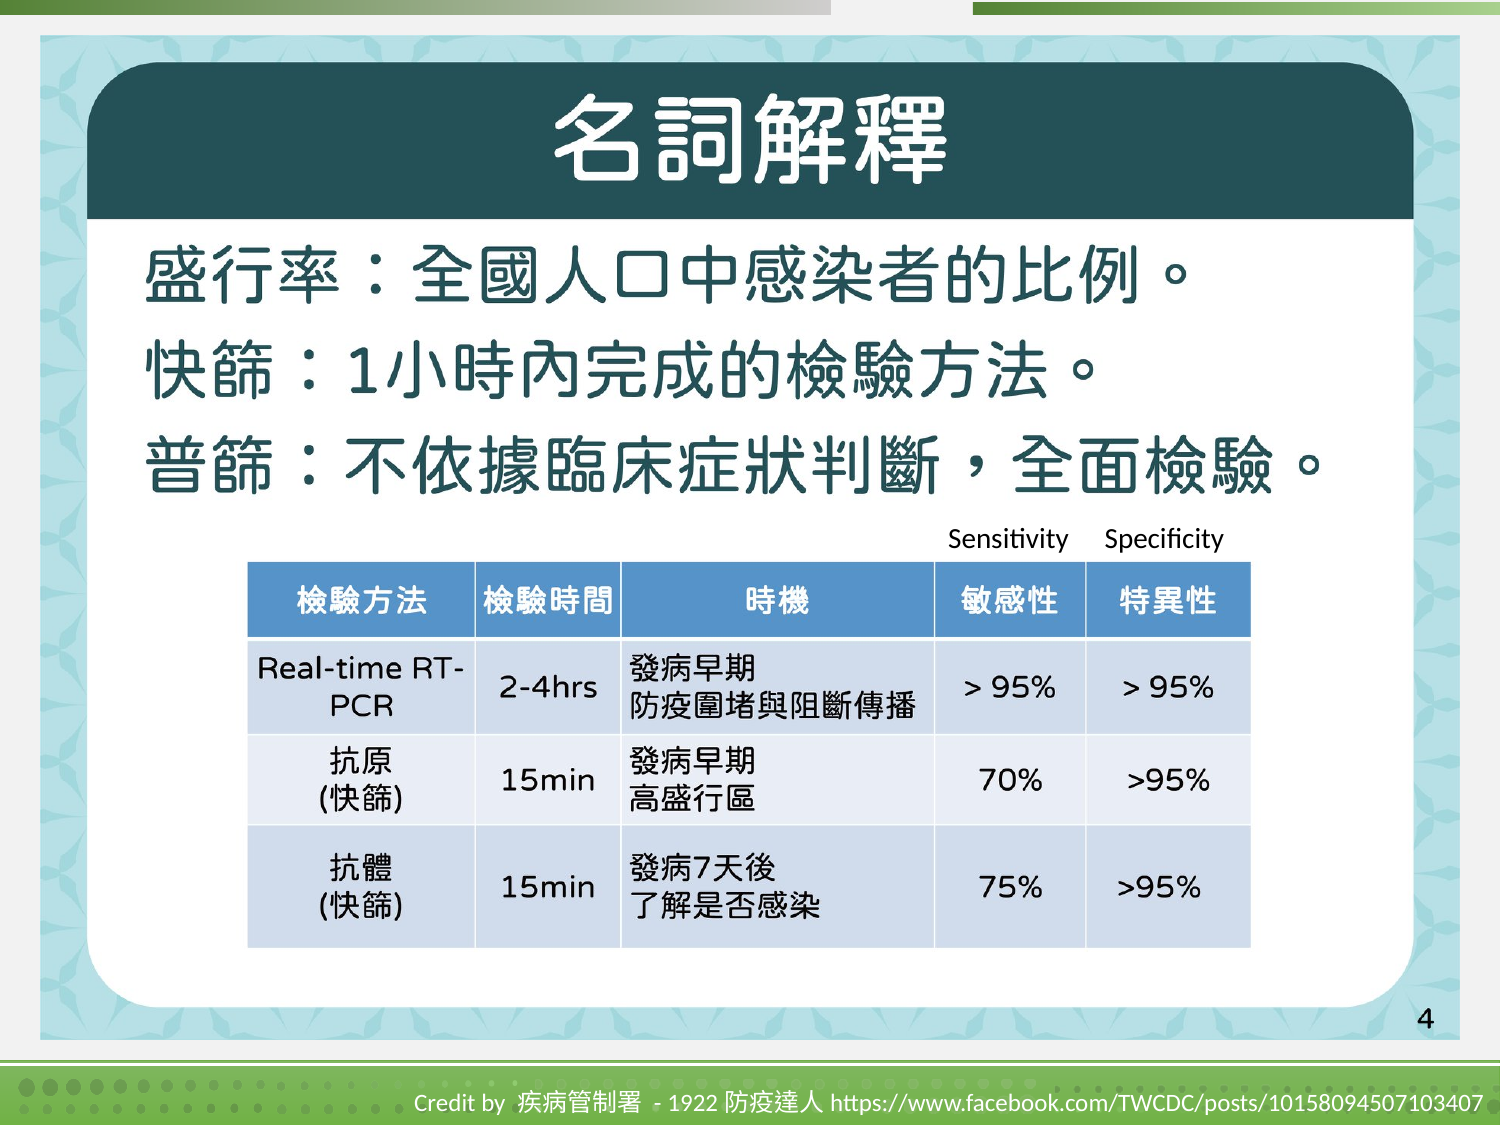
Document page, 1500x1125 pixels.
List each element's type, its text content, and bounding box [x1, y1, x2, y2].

picture [40, 35, 1460, 1040]
text_box Credit by 疾病管制署 - 1922防疫達人https://www.facebook.com/TWCDC/posts/10158094507103407 [286, 1079, 1500, 1125]
